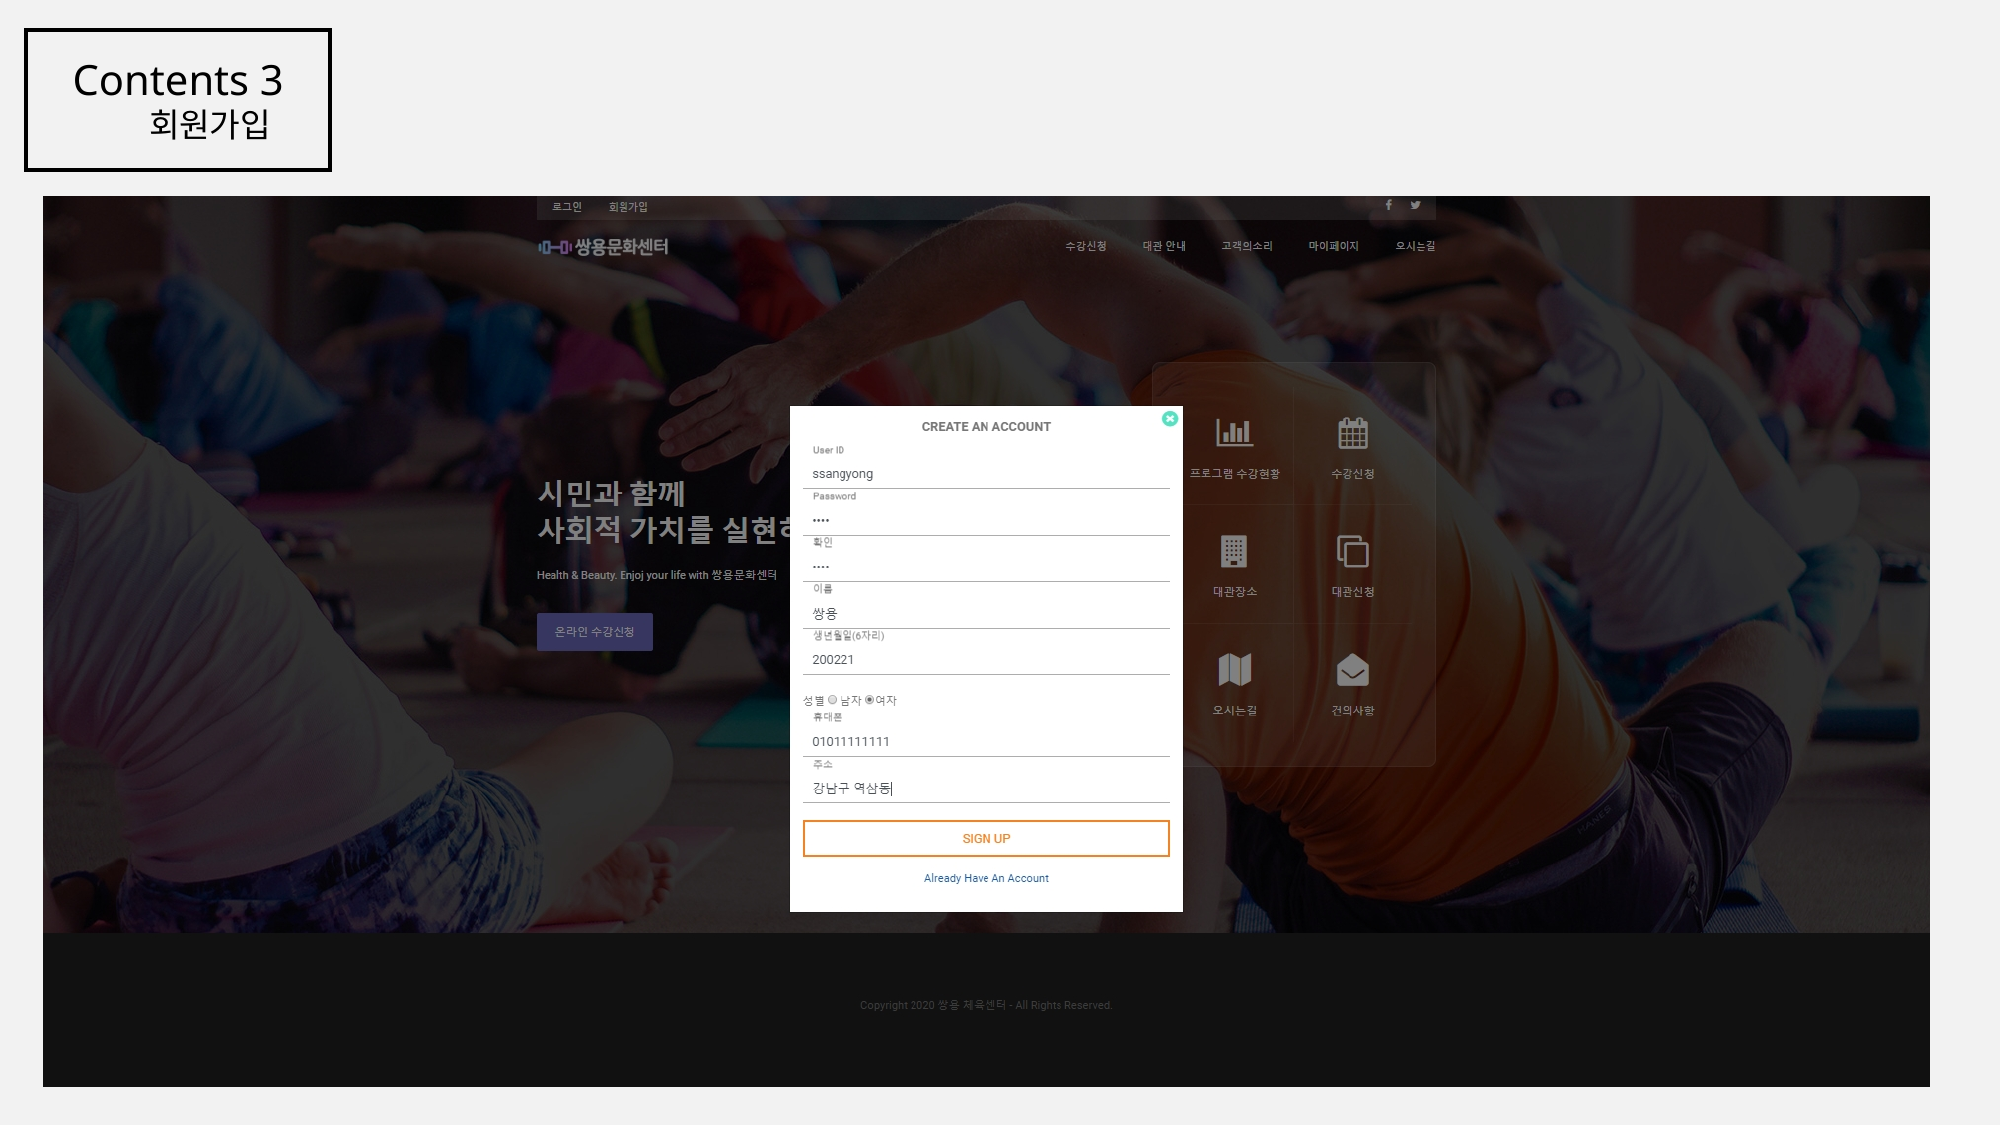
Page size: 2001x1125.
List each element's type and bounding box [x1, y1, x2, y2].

picture [43, 196, 1930, 1087]
text_box [26, 29, 330, 171]
